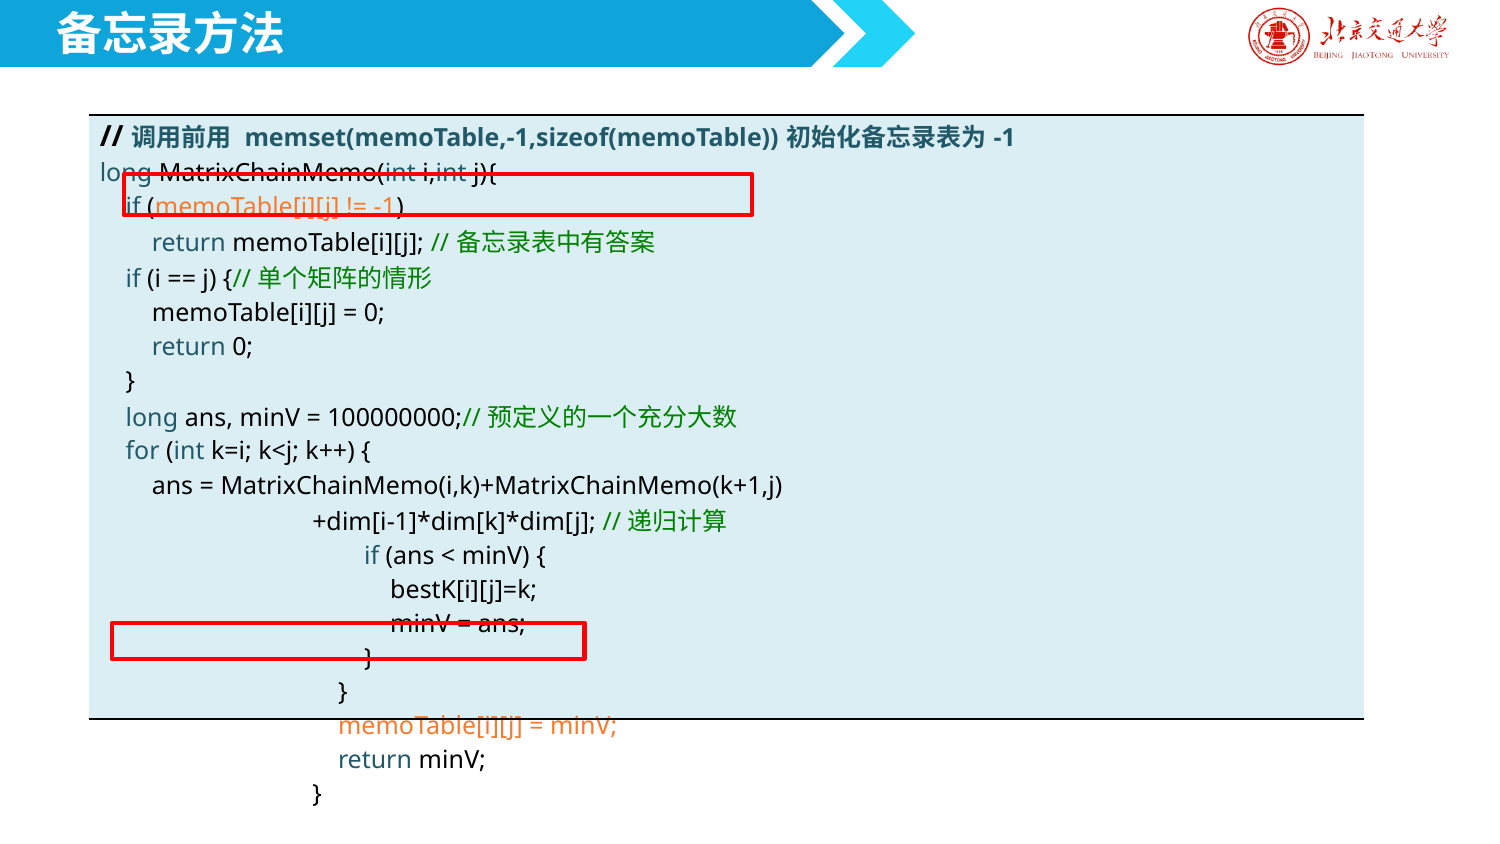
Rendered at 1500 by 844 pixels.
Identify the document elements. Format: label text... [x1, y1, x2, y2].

table_header //调用前用 memset(memoTable,-1,sizeof(memoTable))初始化备忘录表为-1 long MatrixChainMemo(int i,int j){ if (memoTable[i][j] != -1) return memoTable[i][j]; //备忘录表中有答案 if (i == j) {//单个矩阵的情形 memoTable[i][j] = 0; return 0; } long ans, minV = 100000000;//预定义的一个充分大数 for (int k=i; k<j; k++) { ans = MatrixChainMemo(i,k)+MatrixChainMemo(k+1,j) +dim[i-1]*dim[k]*dim[j]; //递归计算 if (ans < minV) { bestK[i][j]=k; minV = ans; } } memoTable[i][j] = minV; return minV; } [89, 116, 1364, 718]
picture [1246, 5, 1454, 66]
text_box [110, 621, 587, 661]
text_box [122, 172, 754, 217]
text_box 备忘录方法 [41, 8, 301, 68]
